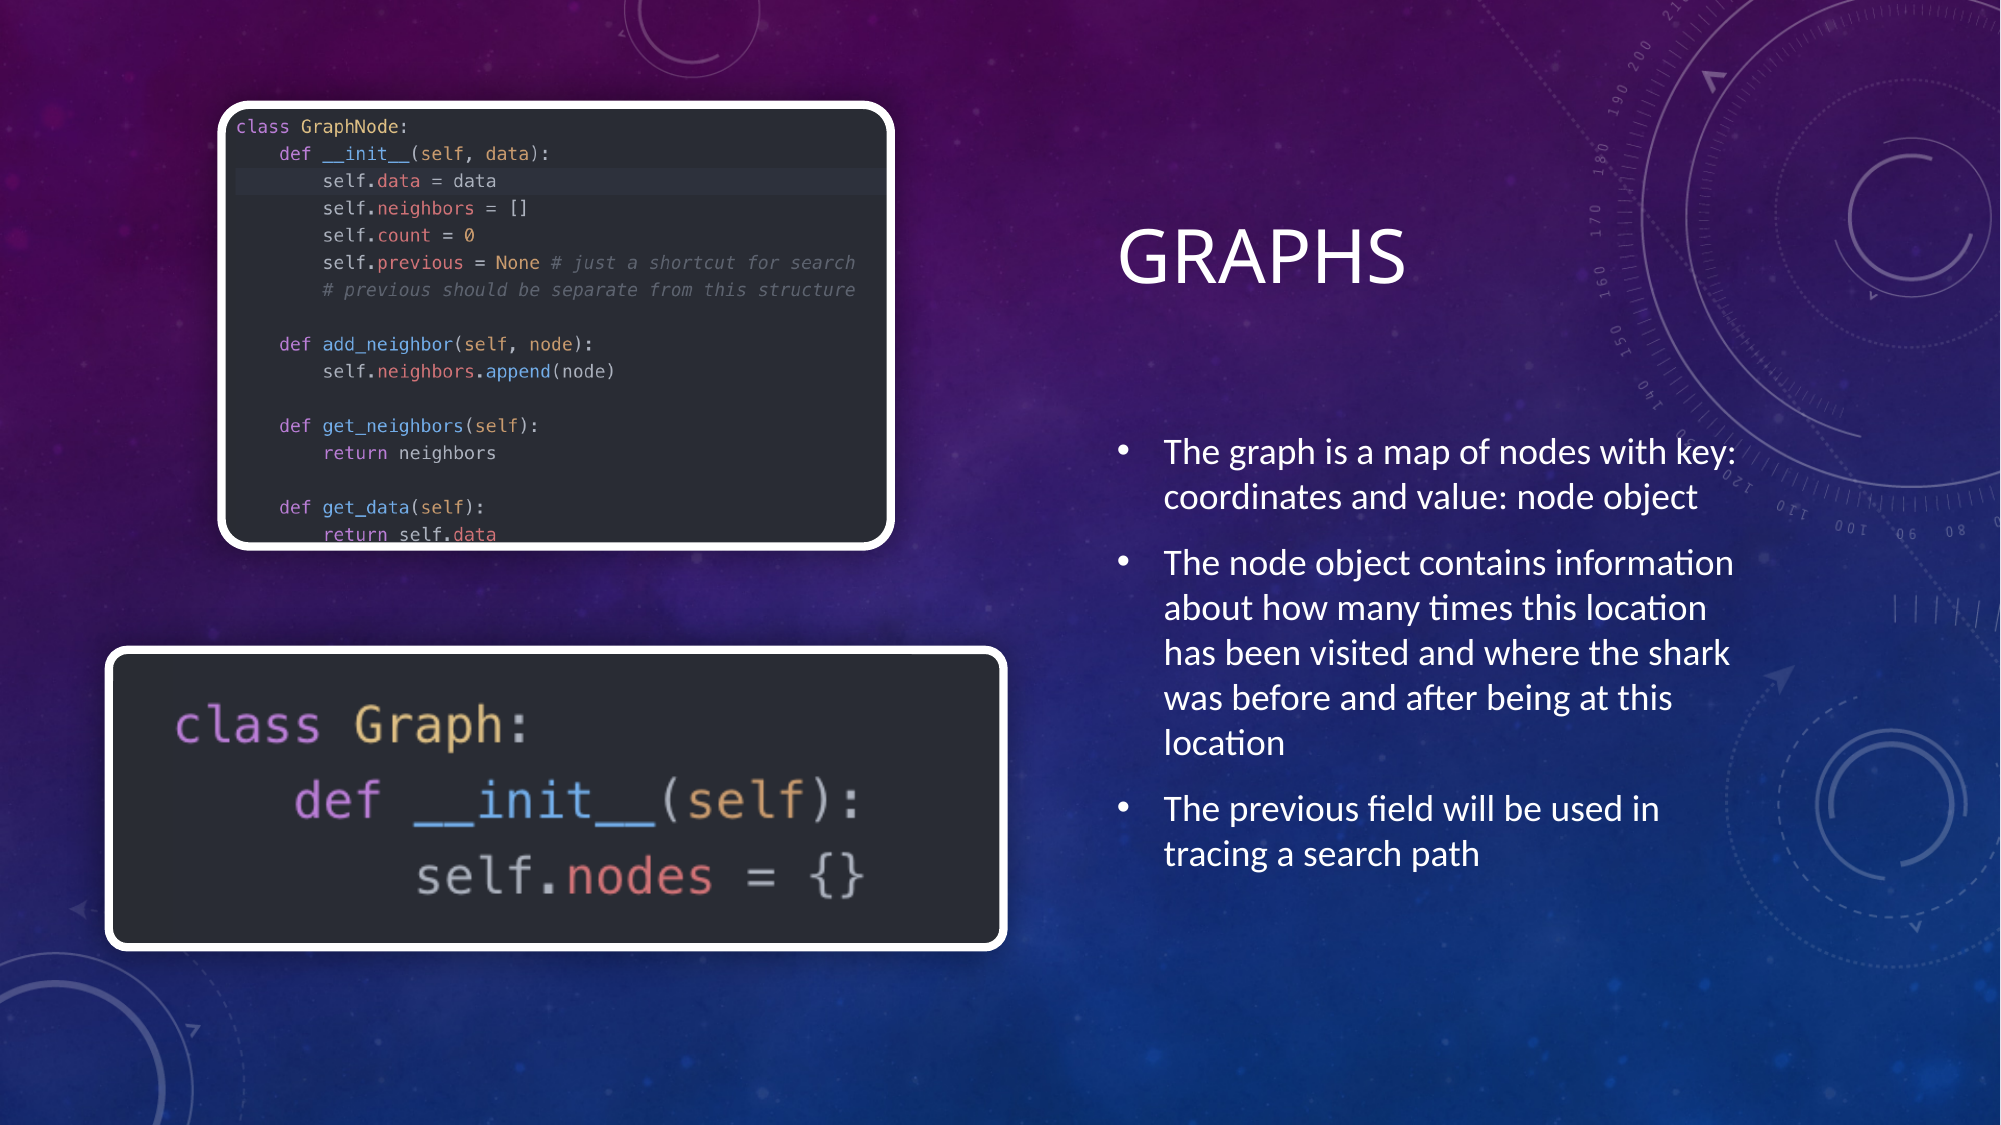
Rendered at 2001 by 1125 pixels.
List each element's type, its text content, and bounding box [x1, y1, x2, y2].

list The graph is a map of nodes with key: coordinates and value: node object The node object contains information about how many times this location has been visited and where the shark was before and after being at this location The previous field will be used in tracing a search path [1101, 351, 1775, 950]
picture [0, 0, 2001, 1125]
title Graphs [1101, 169, 1775, 339]
